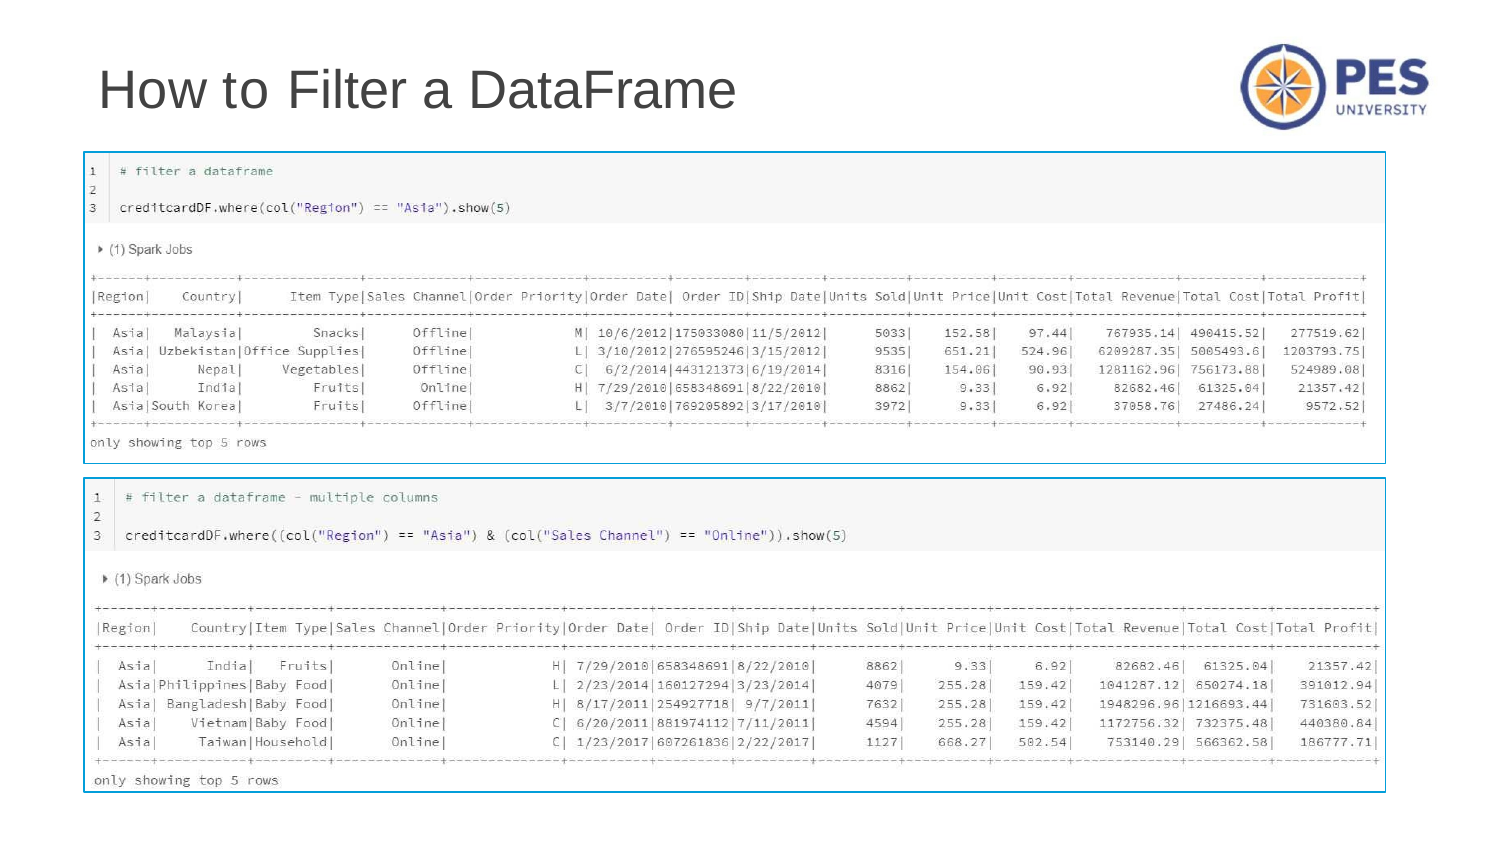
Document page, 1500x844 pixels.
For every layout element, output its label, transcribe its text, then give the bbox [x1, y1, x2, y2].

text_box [82, 150, 1387, 465]
picture [1233, 36, 1438, 136]
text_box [82, 476, 1387, 793]
title How to Filter a DataFrame [96, 51, 739, 149]
